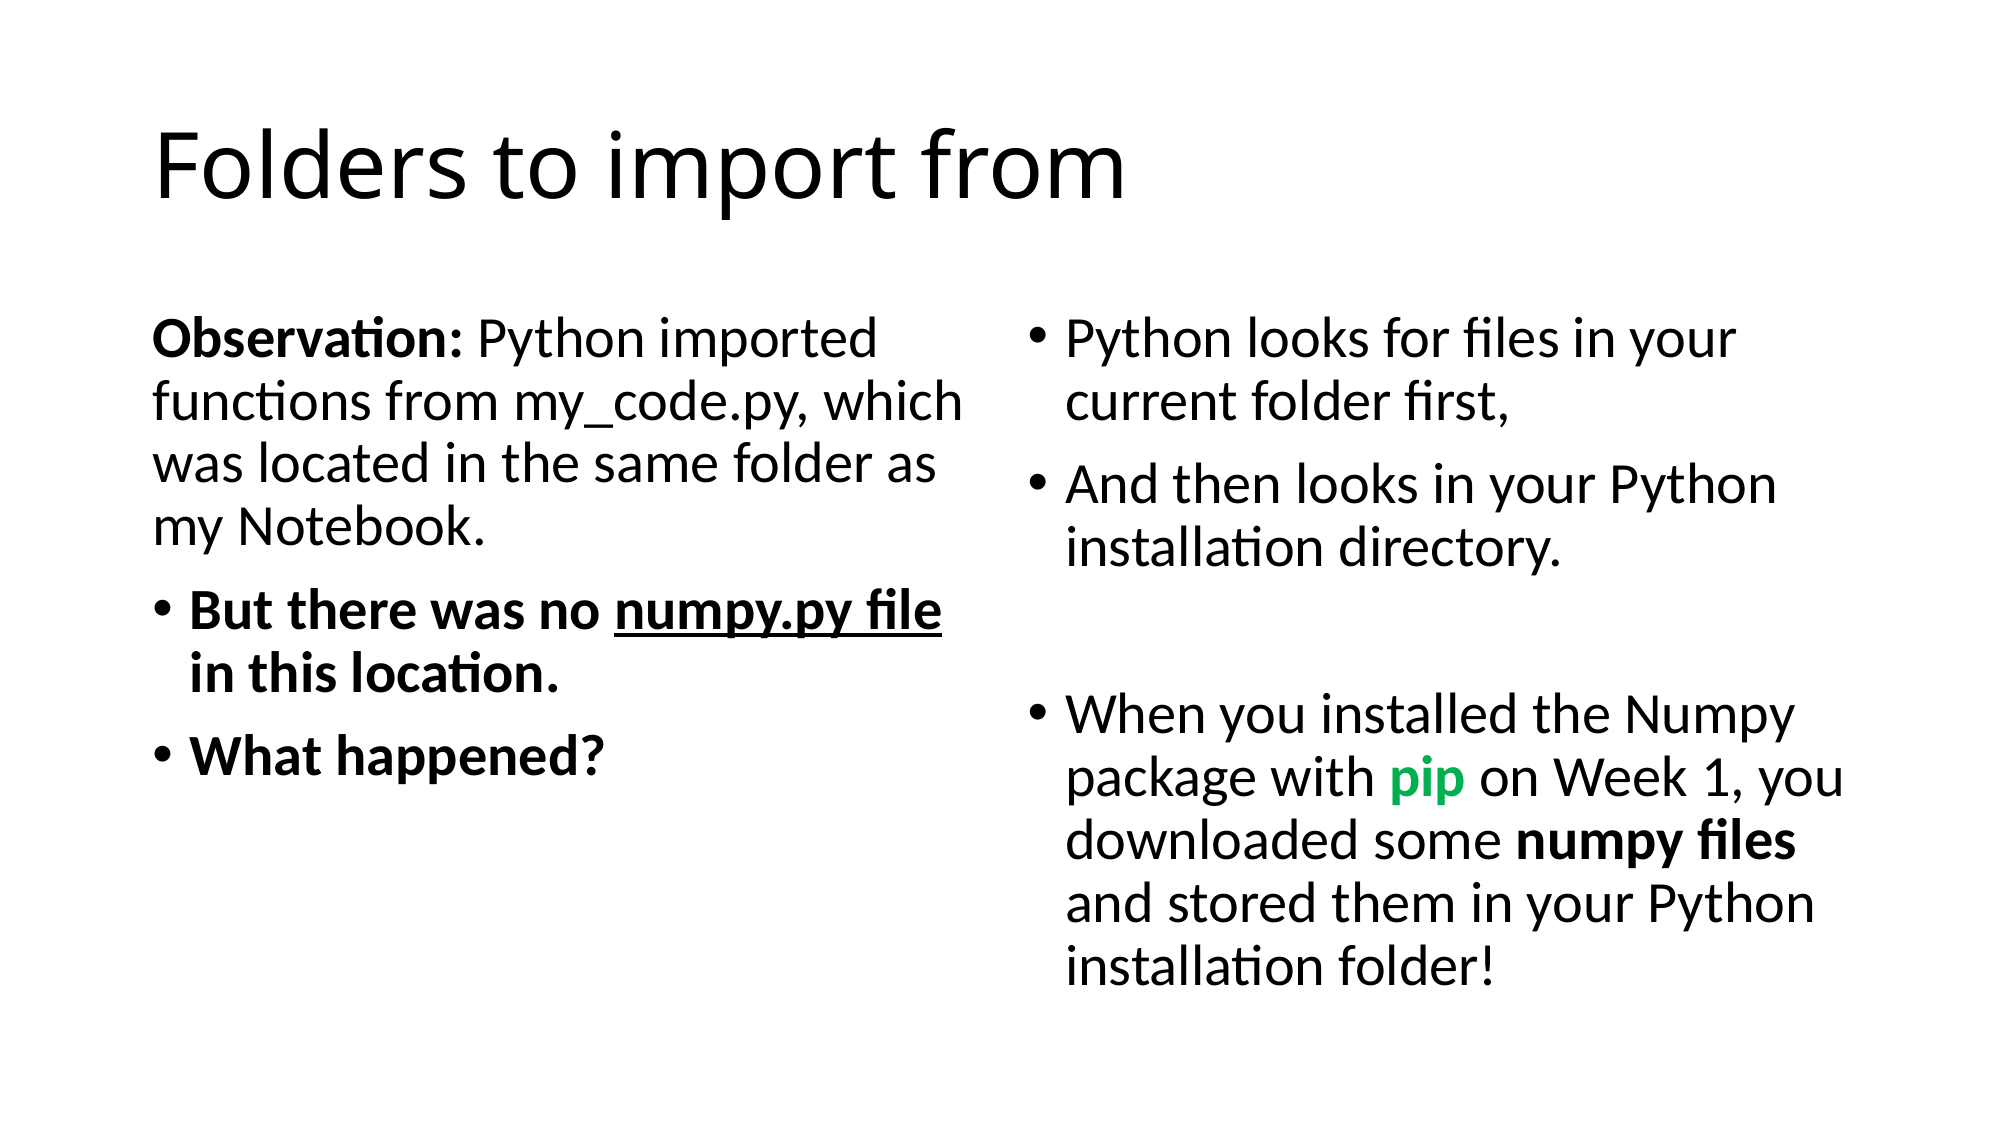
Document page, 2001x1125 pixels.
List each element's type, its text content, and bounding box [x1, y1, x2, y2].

title Folders to import from [137, 59, 1863, 278]
list Python looks for files in your current folder first, And then looks in your Python installation directory. When you installed the Numpy package with pip on Week 1, you downloaded some numpy files and stored them in your Python installation folder! [1012, 299, 1863, 1094]
list Observation: Python imported functions from my_code.py, which was located in the same folder as my Notebook. But there was no numpy.py file in this location. What happened? [137, 299, 988, 1014]
